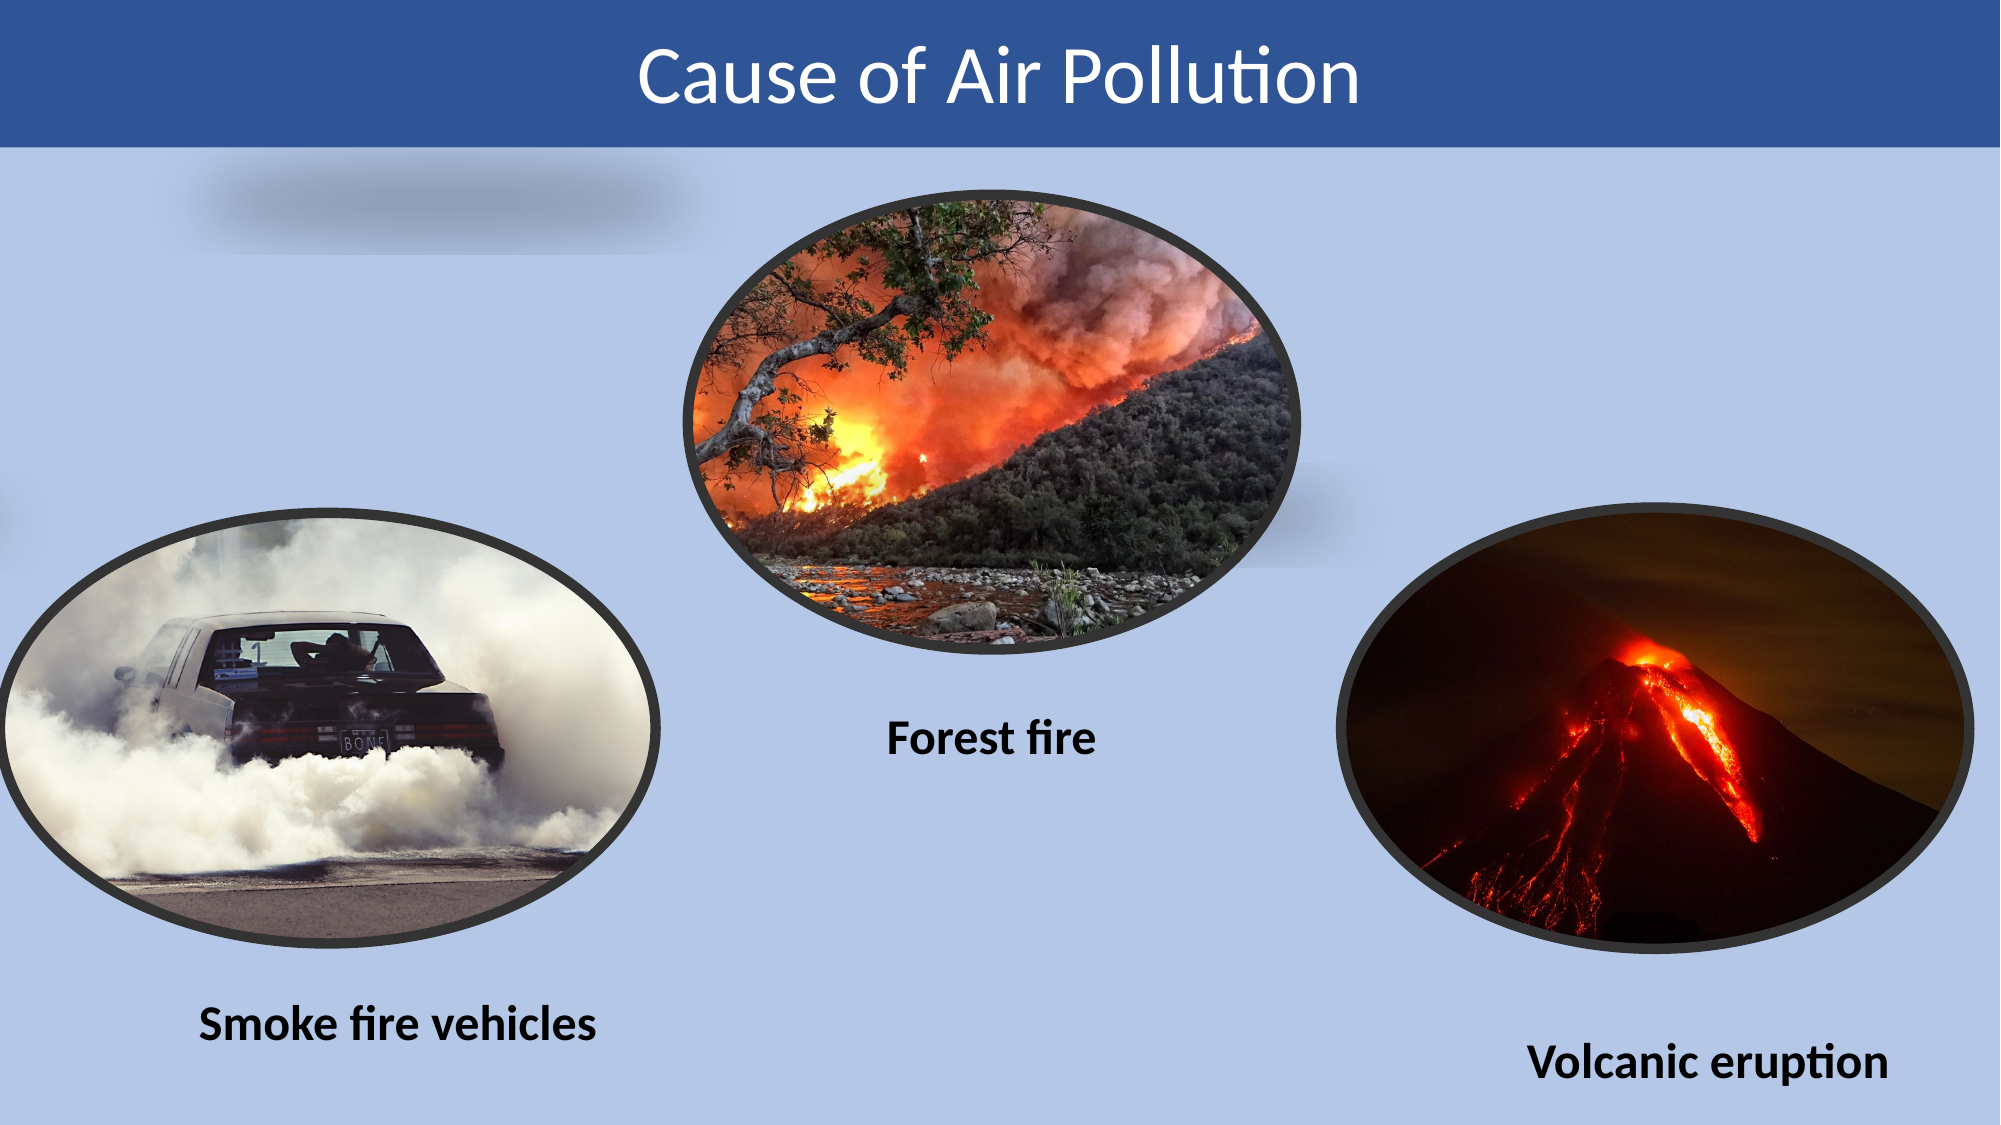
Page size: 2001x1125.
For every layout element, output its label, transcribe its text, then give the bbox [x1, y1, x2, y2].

text_box Smoke fire vehicles [166, 983, 629, 1058]
text_box Volcanic eruption [1512, 1020, 1957, 1096]
text_box Forest fire [820, 696, 1164, 772]
picture [687, 194, 1296, 650]
text_box Cause of Air Pollution [0, 0, 2000, 148]
picture [1341, 507, 1970, 949]
picture [0, 512, 656, 944]
